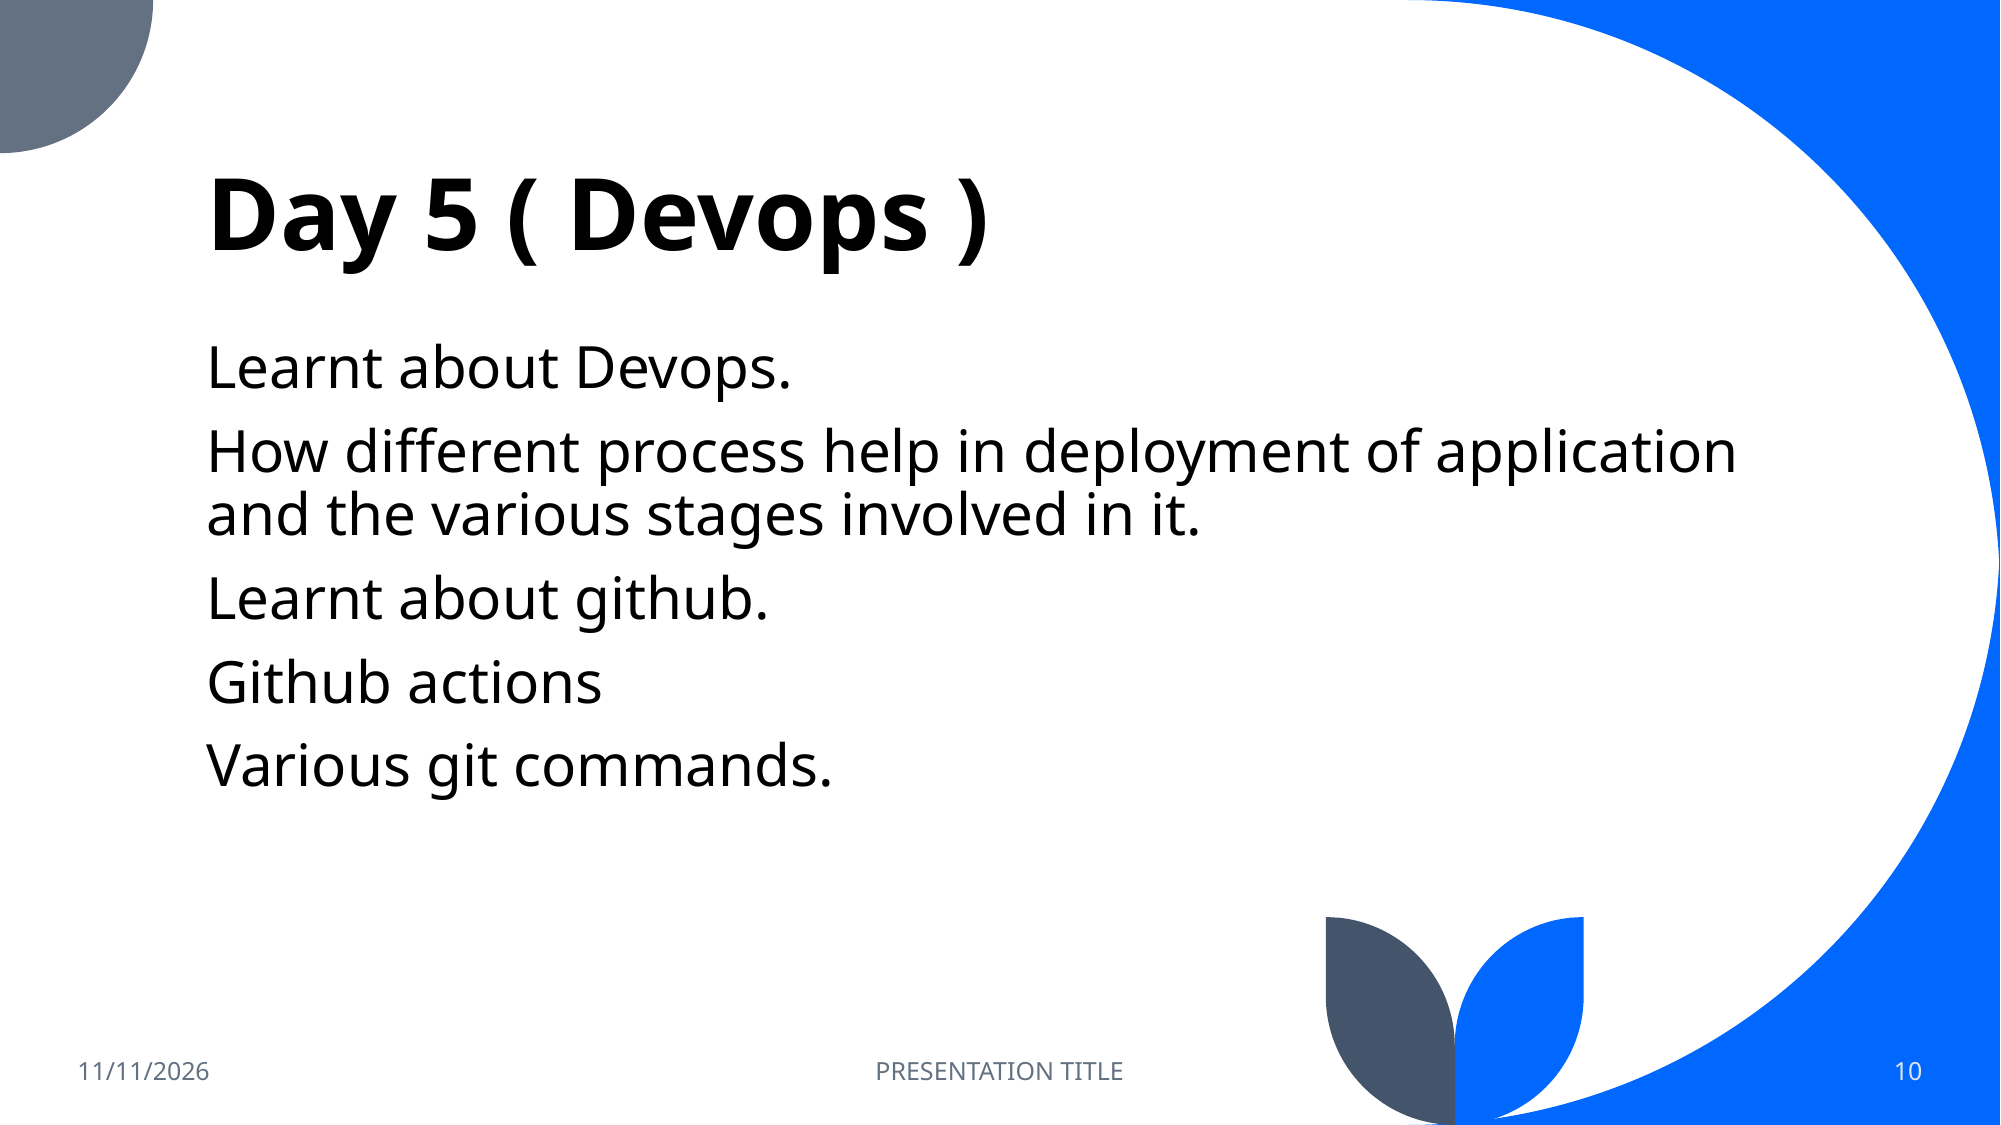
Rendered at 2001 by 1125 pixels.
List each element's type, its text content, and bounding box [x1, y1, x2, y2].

title Day 5 ( Devops ) [191, 62, 1796, 280]
list Learnt about Devops. How different process help in deployment of application and the various stages involved in it. Learnt about github. Github actions Various git commands. [191, 330, 1796, 884]
slide_number 10 [1665, 1042, 1938, 1103]
footer PRESENTATION TITLE [662, 1042, 1338, 1103]
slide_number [62, 1042, 513, 1103]
